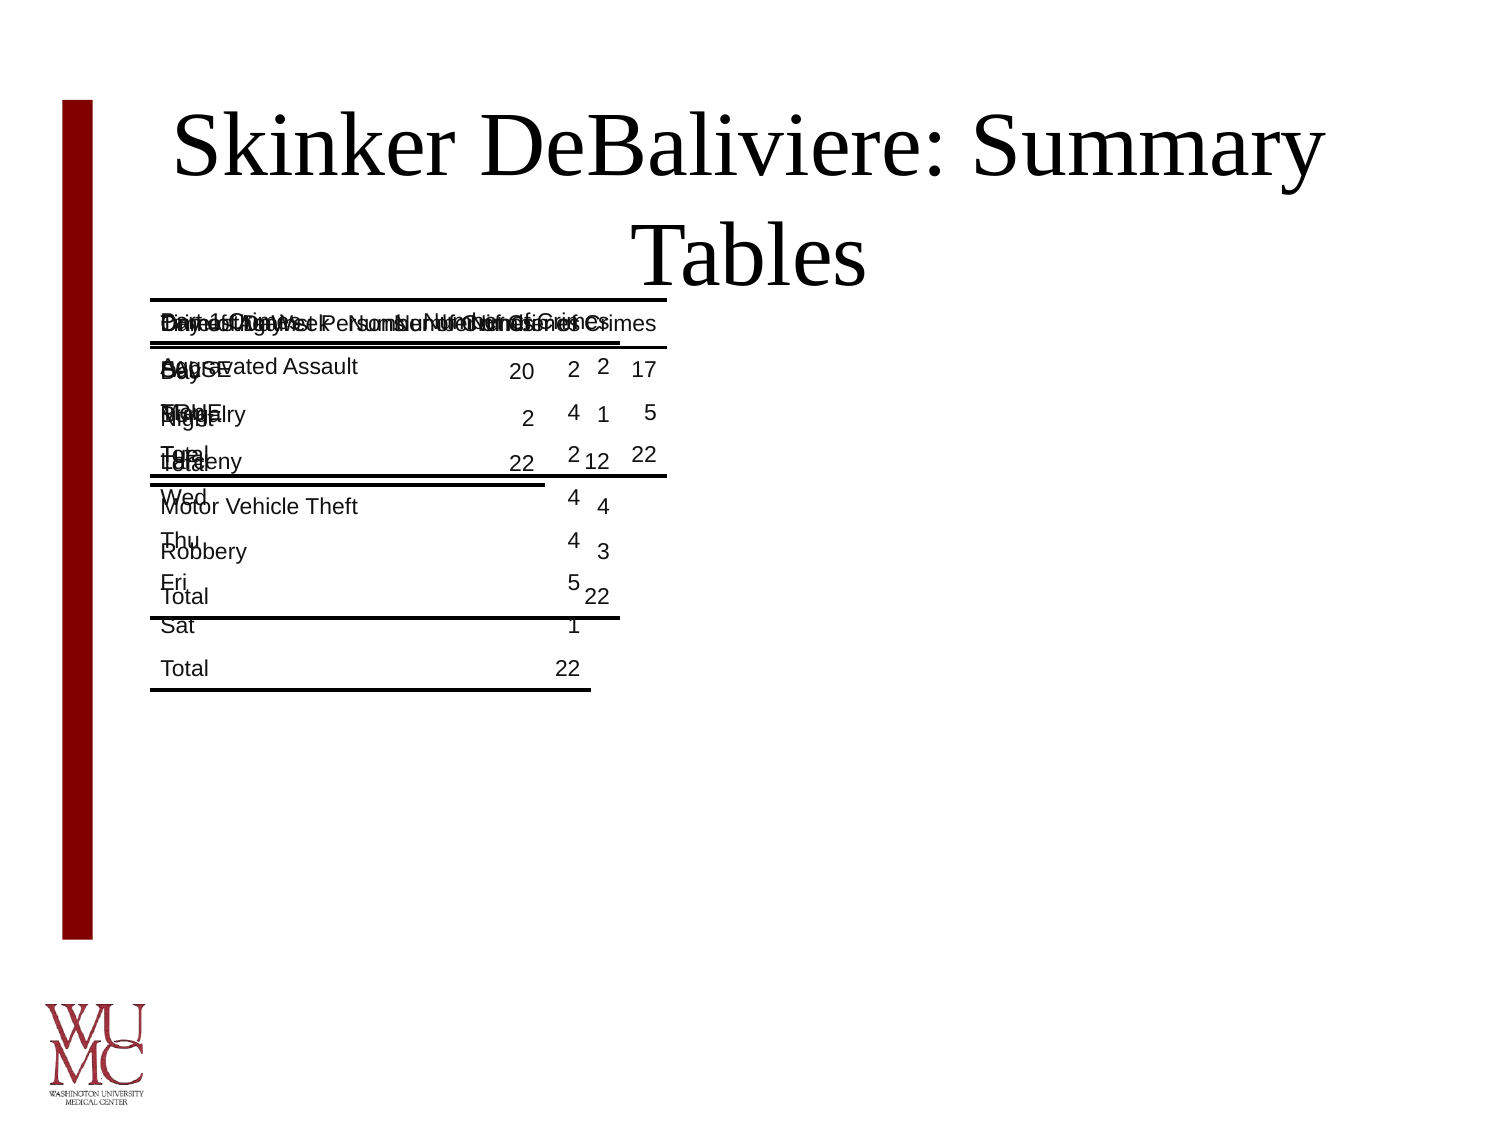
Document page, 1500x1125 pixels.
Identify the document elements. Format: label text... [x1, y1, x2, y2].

table_cell Total [150, 647, 362, 688]
table_cell 2 [316, 395, 545, 442]
table_cell 12 [591, 478, 620, 485]
table_cell 17 [545, 349, 667, 391]
table_cell Total [150, 442, 316, 483]
table_cell 1 [362, 604, 591, 647]
table_cell 22 [316, 442, 545, 483]
table_cell Night [150, 395, 316, 442]
table_cell 5 [362, 562, 591, 604]
table_cell Fri [150, 562, 362, 604]
table_cell 4 [362, 519, 591, 562]
table_cell 22 [591, 575, 620, 616]
picture [41, 996, 156, 1113]
table_cell 20 [316, 349, 545, 395]
table_cell Wed [150, 487, 362, 519]
table_cell 22 [545, 433, 667, 474]
table_cell 4 [591, 485, 620, 528]
title Skinker DeBaliviere: Summary Tables [112, 99, 1388, 288]
table_header Number of Crimes [545, 302, 667, 346]
table_cell 3 [591, 528, 620, 575]
table_header Number of Crimes [316, 302, 545, 346]
table_cell 22 [362, 647, 591, 688]
table_cell Thu [150, 519, 362, 562]
table_cell Day [150, 349, 316, 395]
table_cell Sat [150, 604, 362, 647]
table_header Time of Day [150, 302, 316, 346]
table_cell 4 [362, 478, 591, 519]
table_cell 5 [545, 391, 667, 433]
